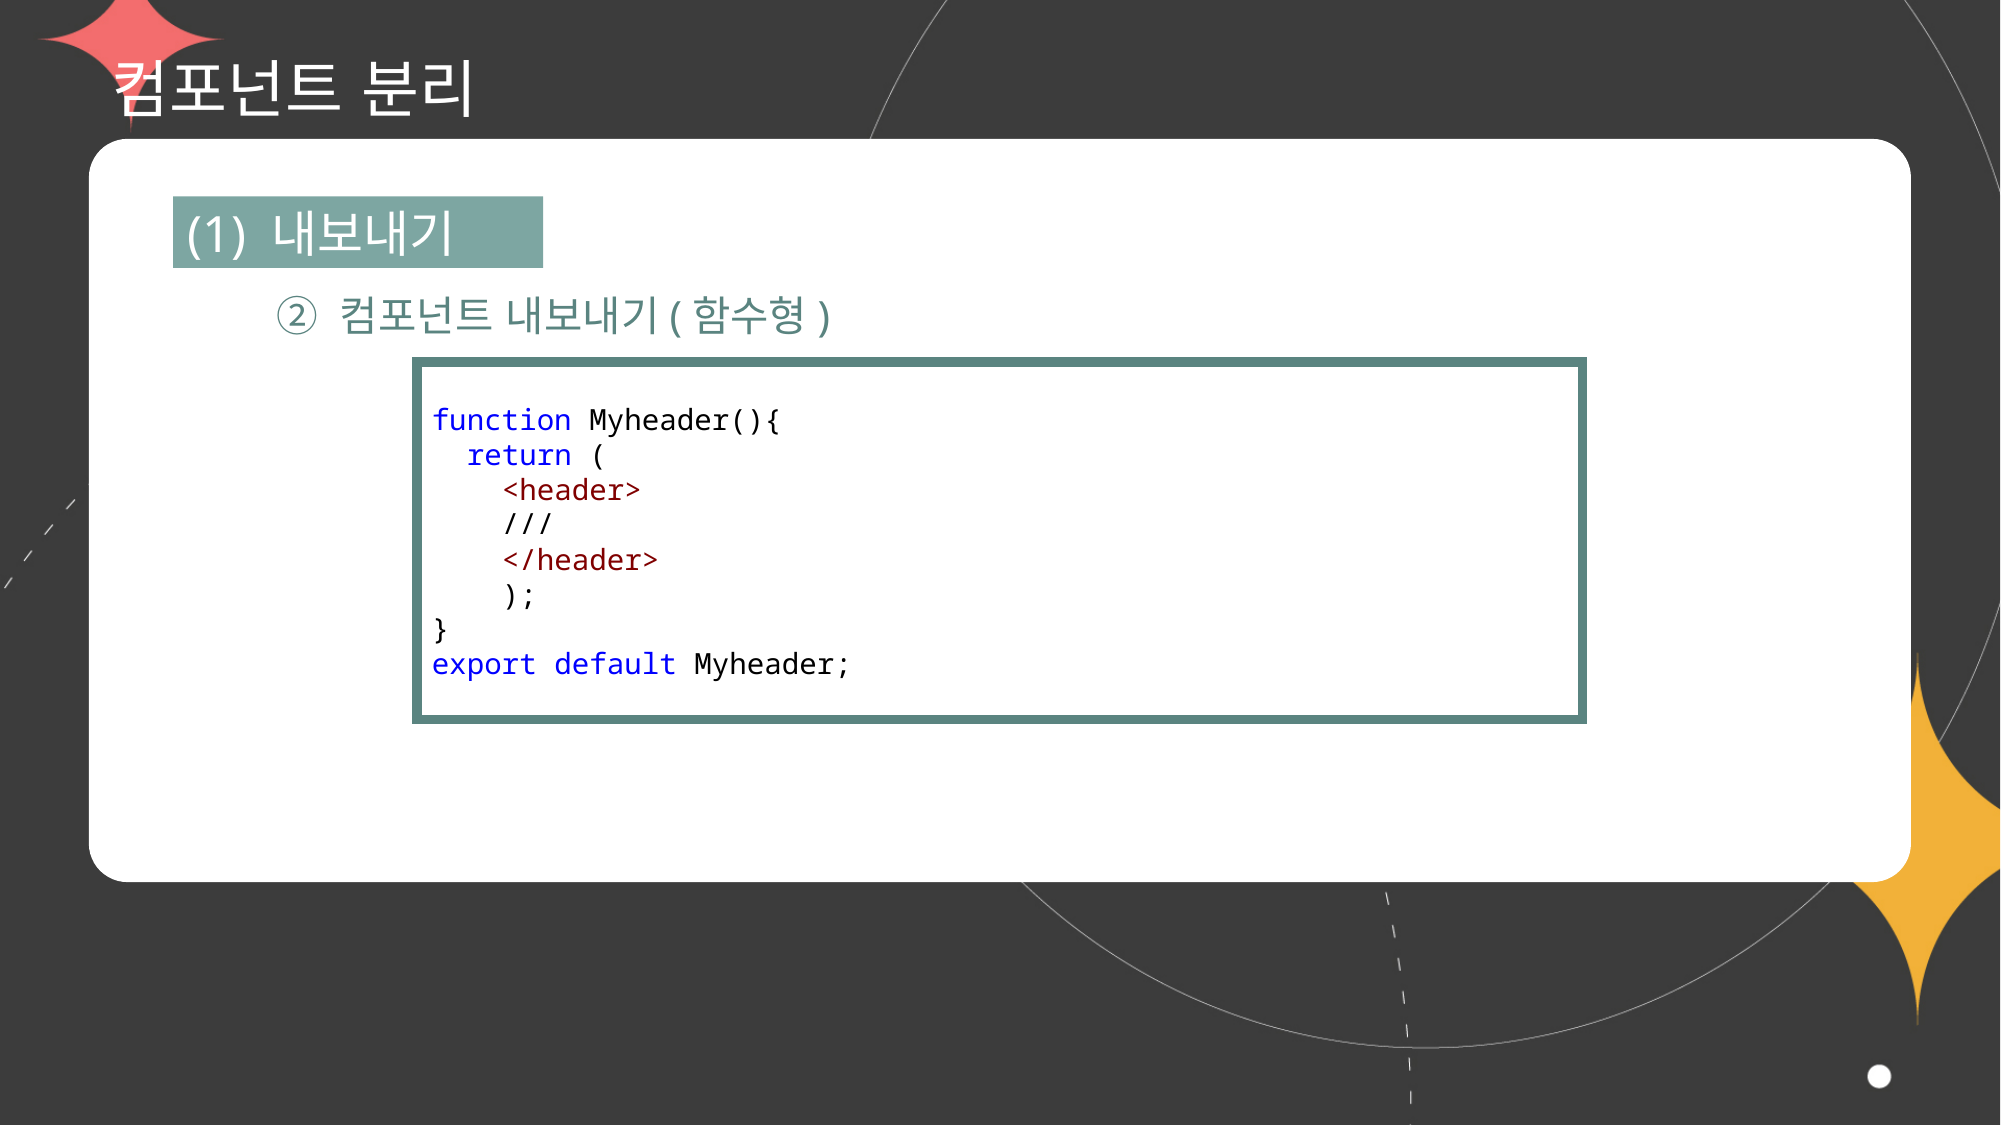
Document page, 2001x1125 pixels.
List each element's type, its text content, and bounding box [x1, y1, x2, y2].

picture [0, 0, 2001, 1125]
text_box ② 컴포넌트 내보내기(함수형) [261, 279, 1092, 351]
title 컴포넌트 분리 [96, 50, 1568, 135]
text_box (1) 내보내기 [172, 195, 544, 269]
text_box function Myheader(){ return ( <header> /// </header> ); } export default Myheader; [416, 361, 1584, 721]
